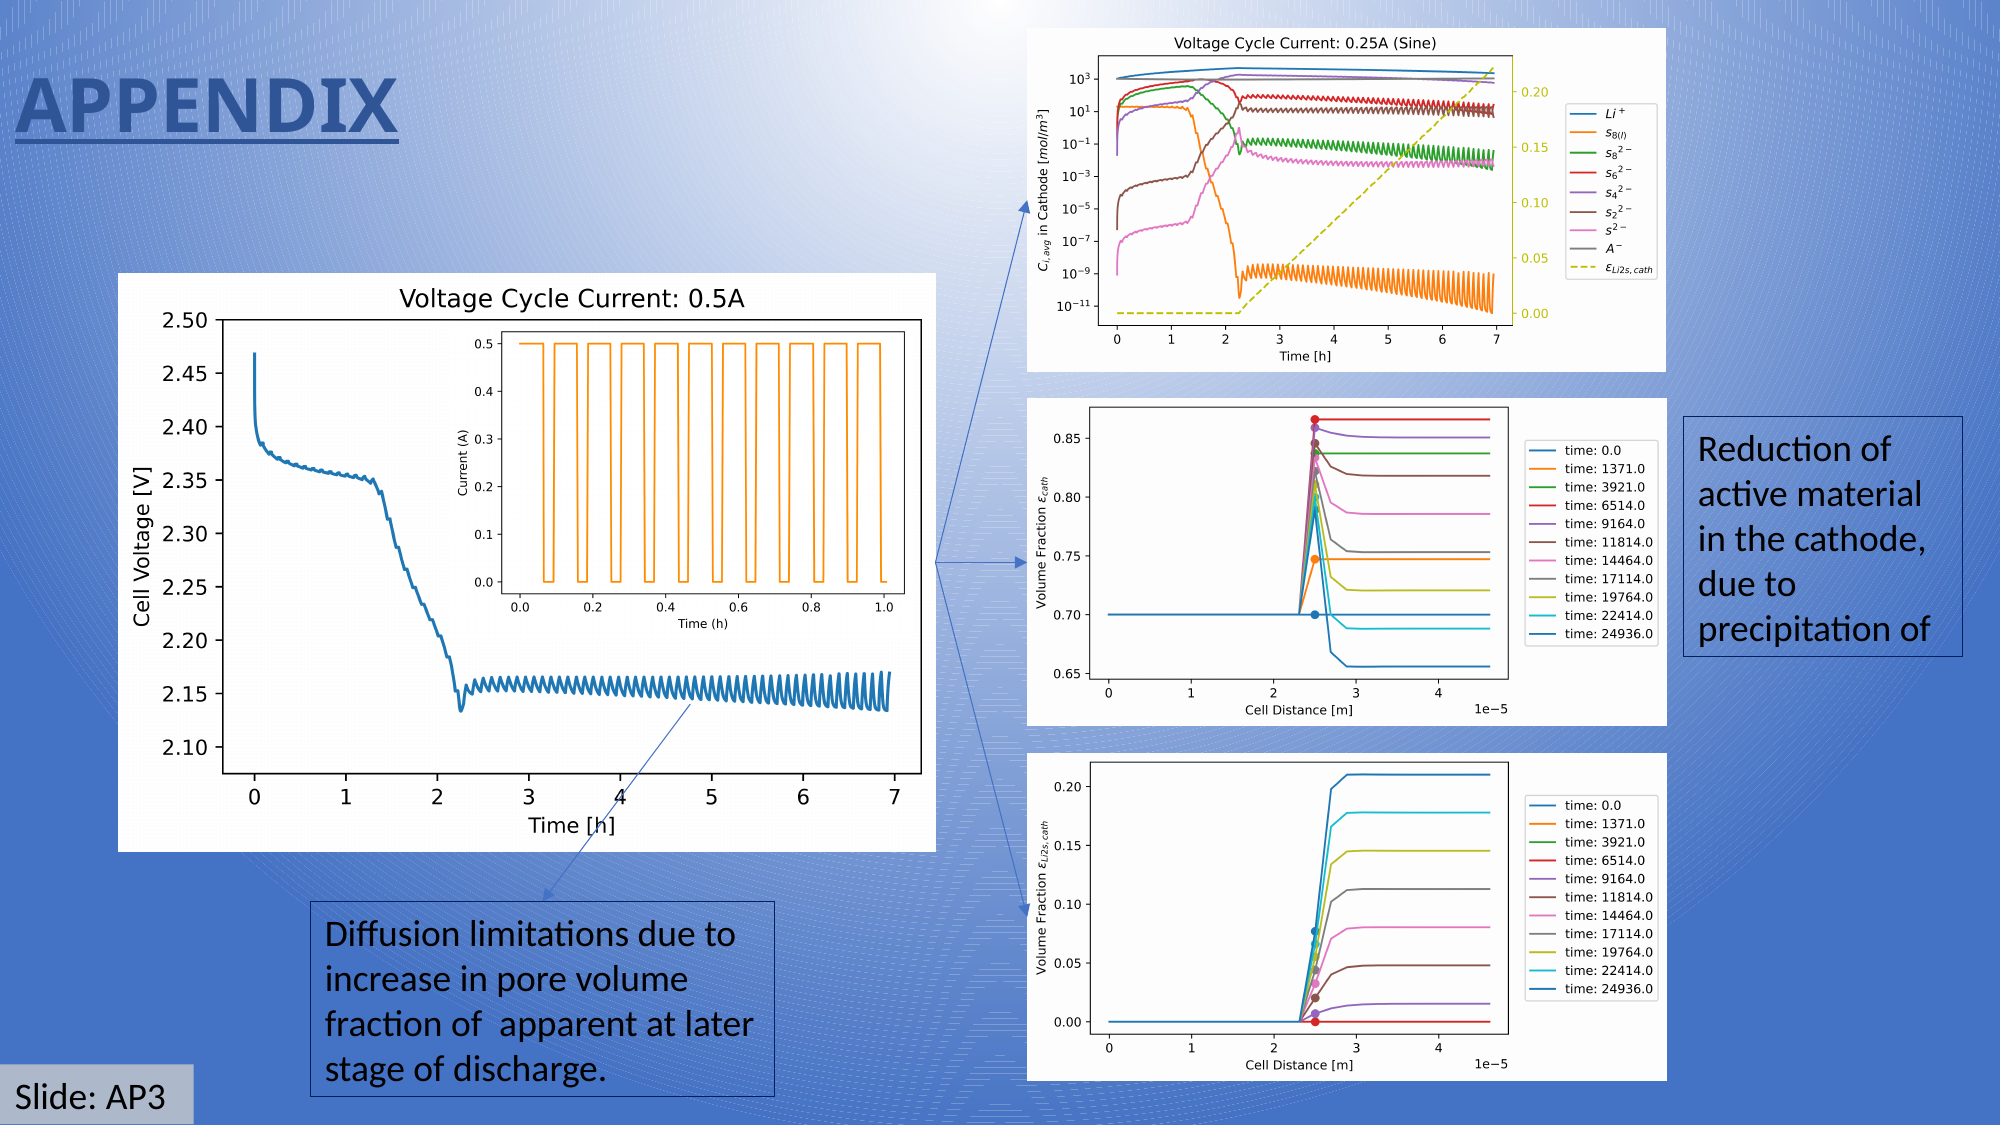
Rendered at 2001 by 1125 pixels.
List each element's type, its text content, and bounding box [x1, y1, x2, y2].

title APPENDIX [0, 0, 1393, 218]
picture [1027, 753, 1667, 1081]
text_box Slide: AP3 [0, 1064, 194, 1125]
picture [1027, 28, 1666, 372]
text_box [935, 200, 1028, 562]
picture [1028, 398, 1667, 726]
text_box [542, 704, 691, 902]
picture [118, 273, 935, 852]
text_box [935, 562, 1028, 917]
